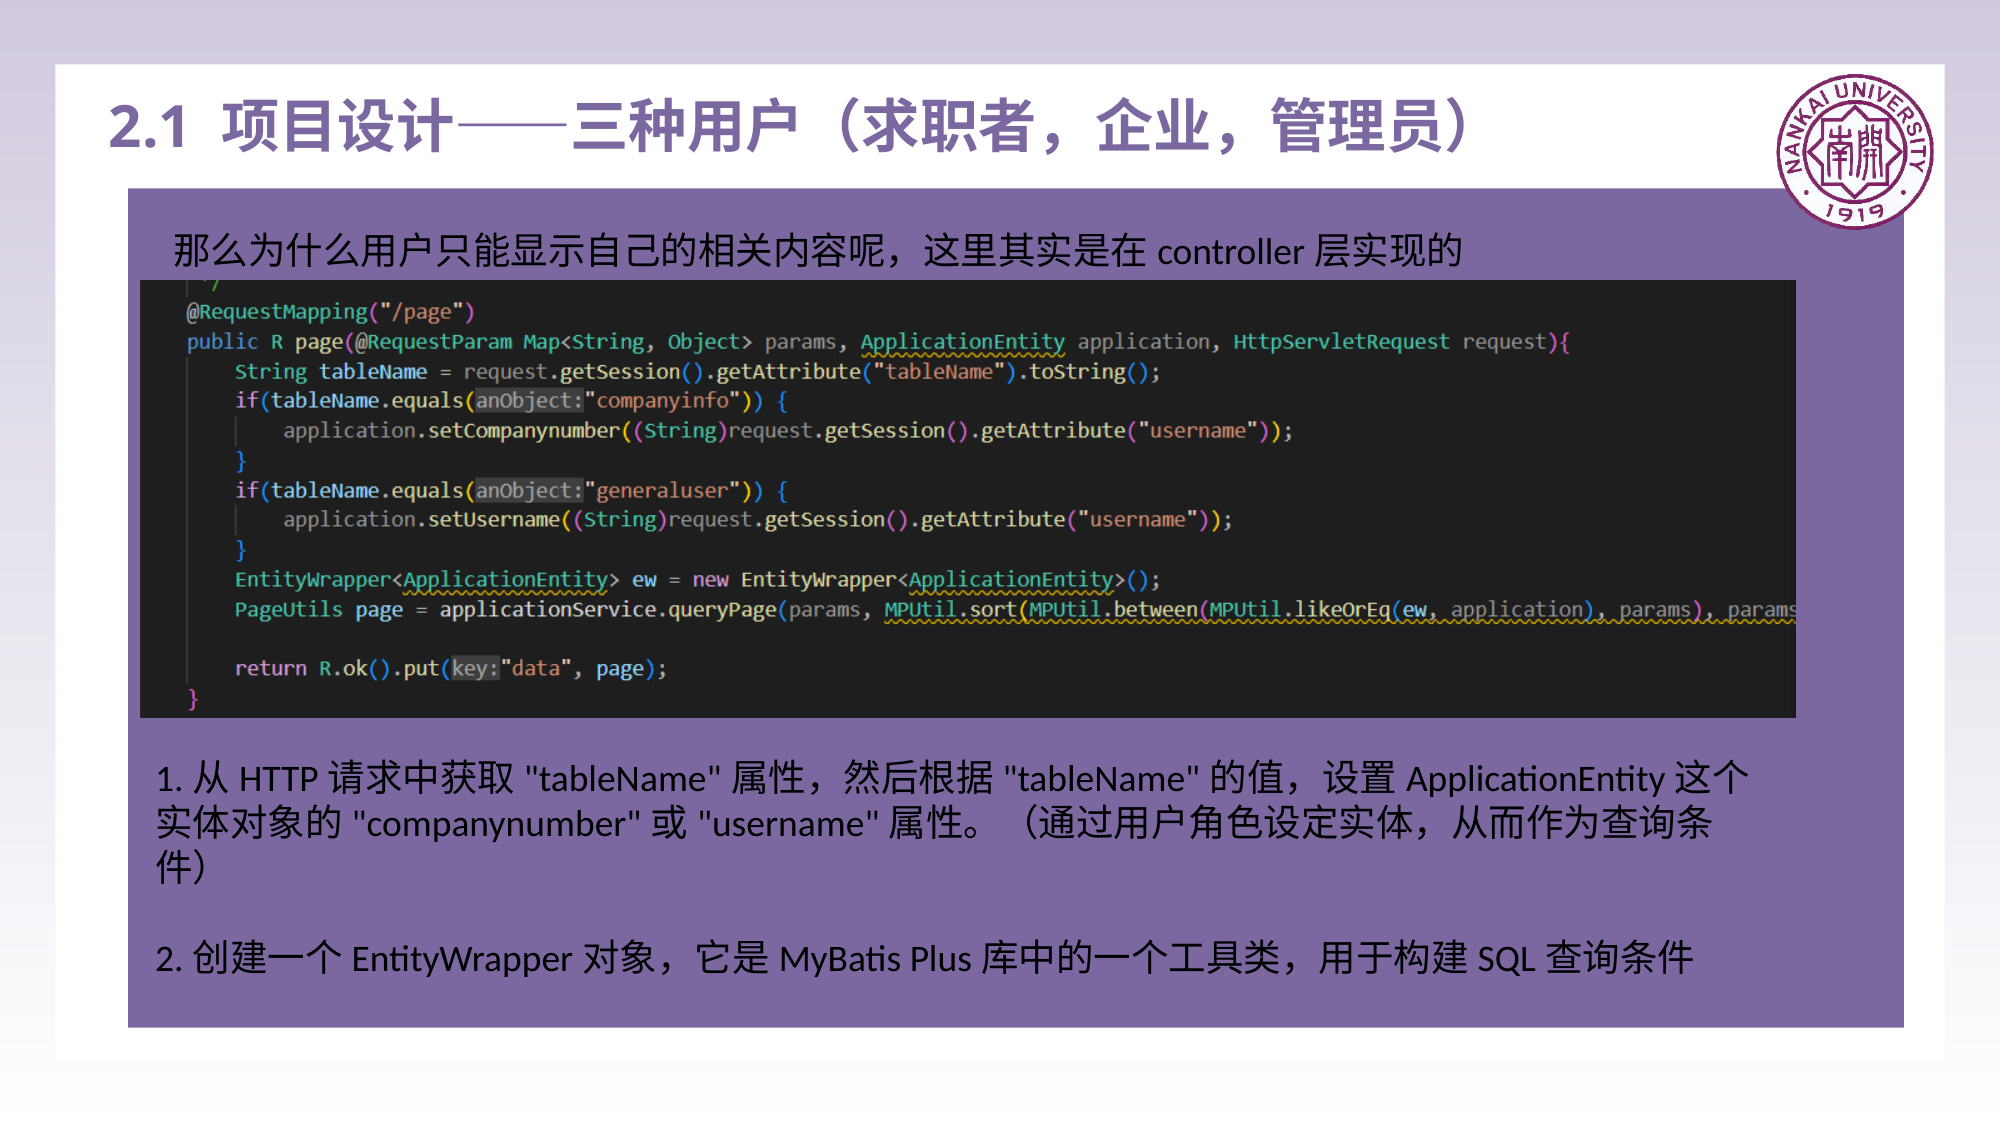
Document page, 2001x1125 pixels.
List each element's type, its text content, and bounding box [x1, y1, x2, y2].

picture [1769, 67, 1940, 237]
text_box 1.从HTTP请求中获取"tableName"属性，然后根据"tableName"的值，设置ApplicationEntity这个实体对象的"companynumber"或"username"属性。（通过用户角色设定实体，从而作为查询条件） 2.创建一个EntityWrapper对象，它是MyBatis Plus库中的一个工具类，用于构建SQL查询条件 [140, 746, 1796, 1121]
text_box [127, 187, 1905, 1029]
text_box 那么为什么用户只能显示自己的相关内容呢，这里其实是在controller层实现的 [158, 219, 1823, 280]
text_box 2.1 项目设计——三种用户（求职者，企业，管理员） [94, 81, 1649, 167]
picture [140, 280, 1796, 718]
